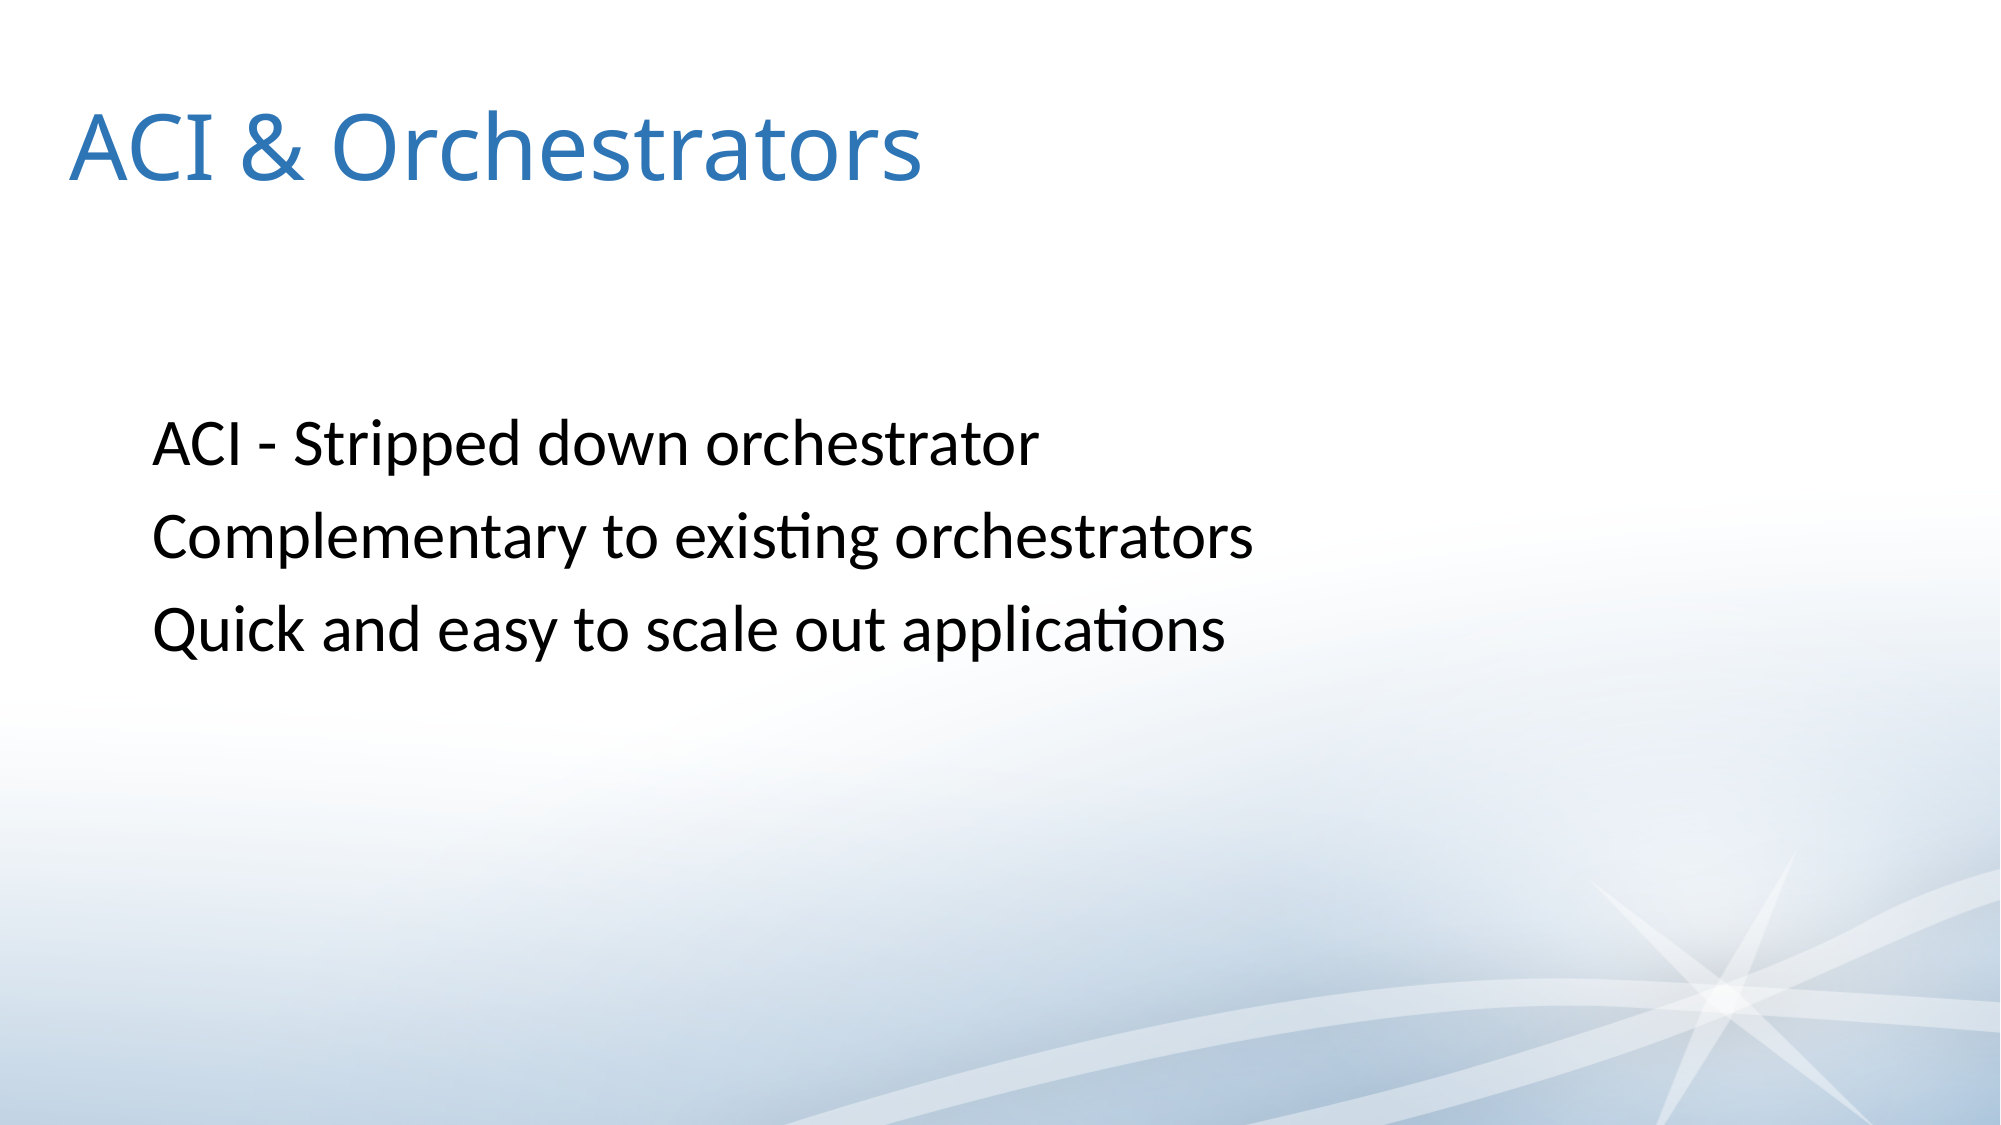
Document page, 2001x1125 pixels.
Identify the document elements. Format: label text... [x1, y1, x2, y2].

title ACI & Orchestrators [54, 92, 1725, 210]
picture [0, 0, 2001, 1125]
list ACI - Stripped down orchestrator Complementary to existing orchestrators Quick and easy to scale out applications [137, 299, 1863, 1014]
